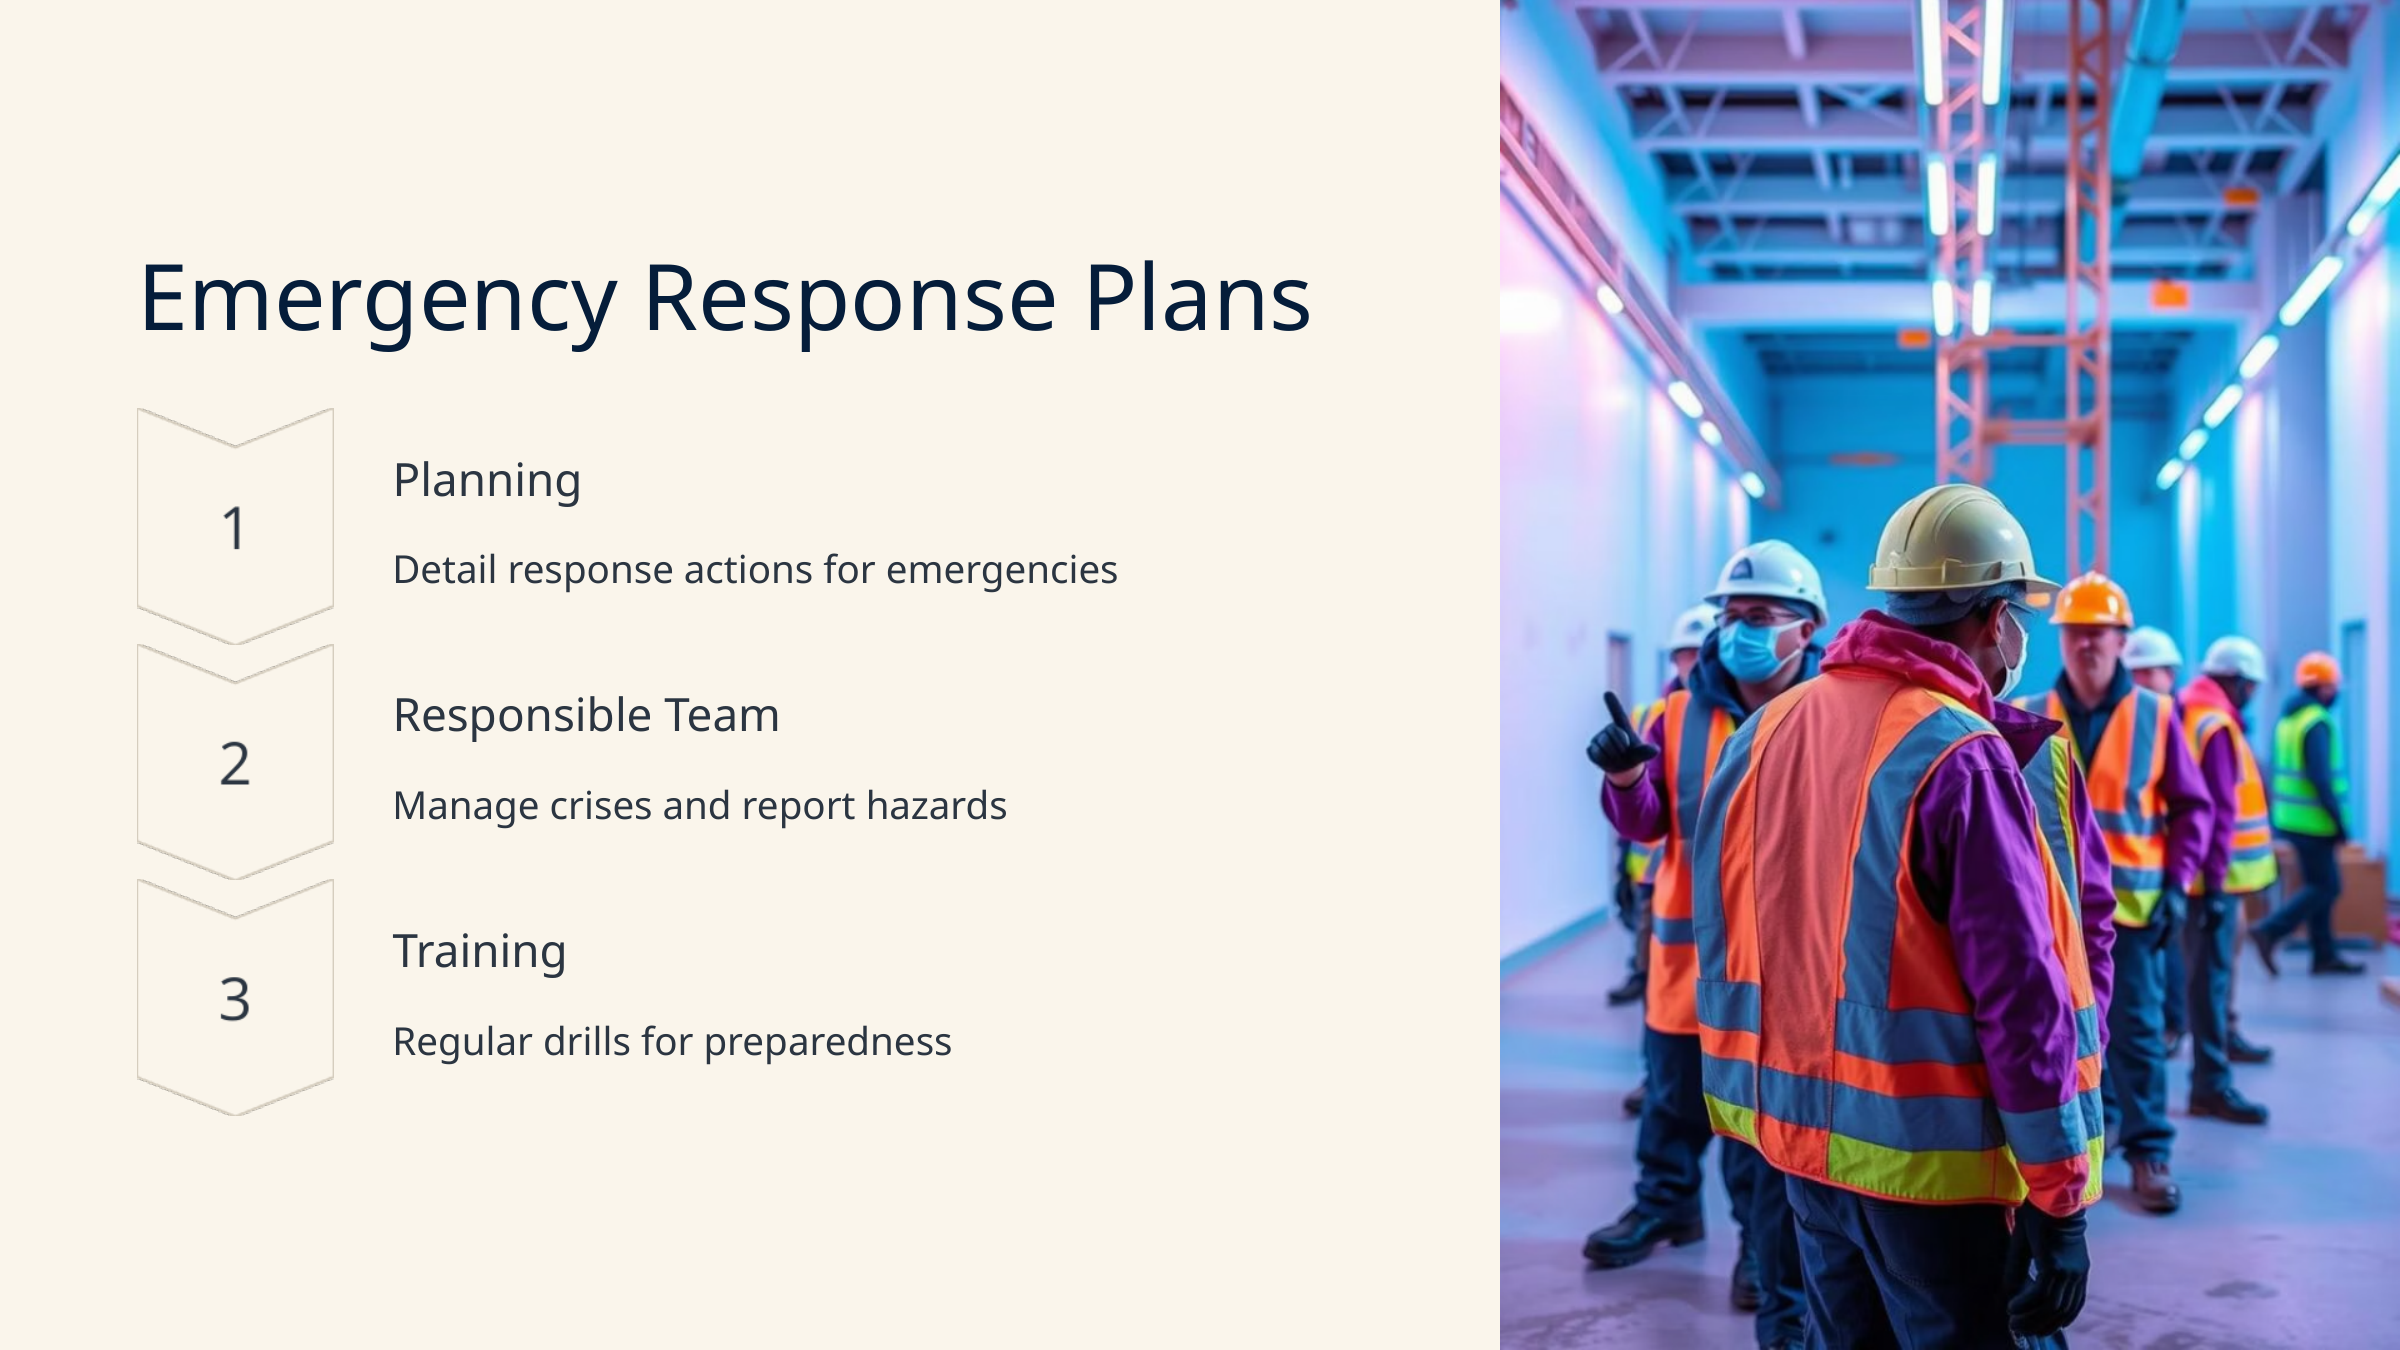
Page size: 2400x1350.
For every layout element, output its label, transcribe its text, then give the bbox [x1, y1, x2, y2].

text_box Regular drills for preparedness [392, 1000, 1363, 1064]
picture [1499, 0, 2400, 1350]
text_box Manage crises and report hazards [392, 764, 1363, 828]
text_box Responsible Team [392, 683, 855, 742]
text_box Detail response actions for emergencies [392, 529, 1363, 593]
text_box Training [392, 919, 855, 977]
text_box Planning [392, 447, 855, 506]
text_box Emergency Response Plans [137, 234, 1348, 350]
picture [137, 408, 334, 1116]
